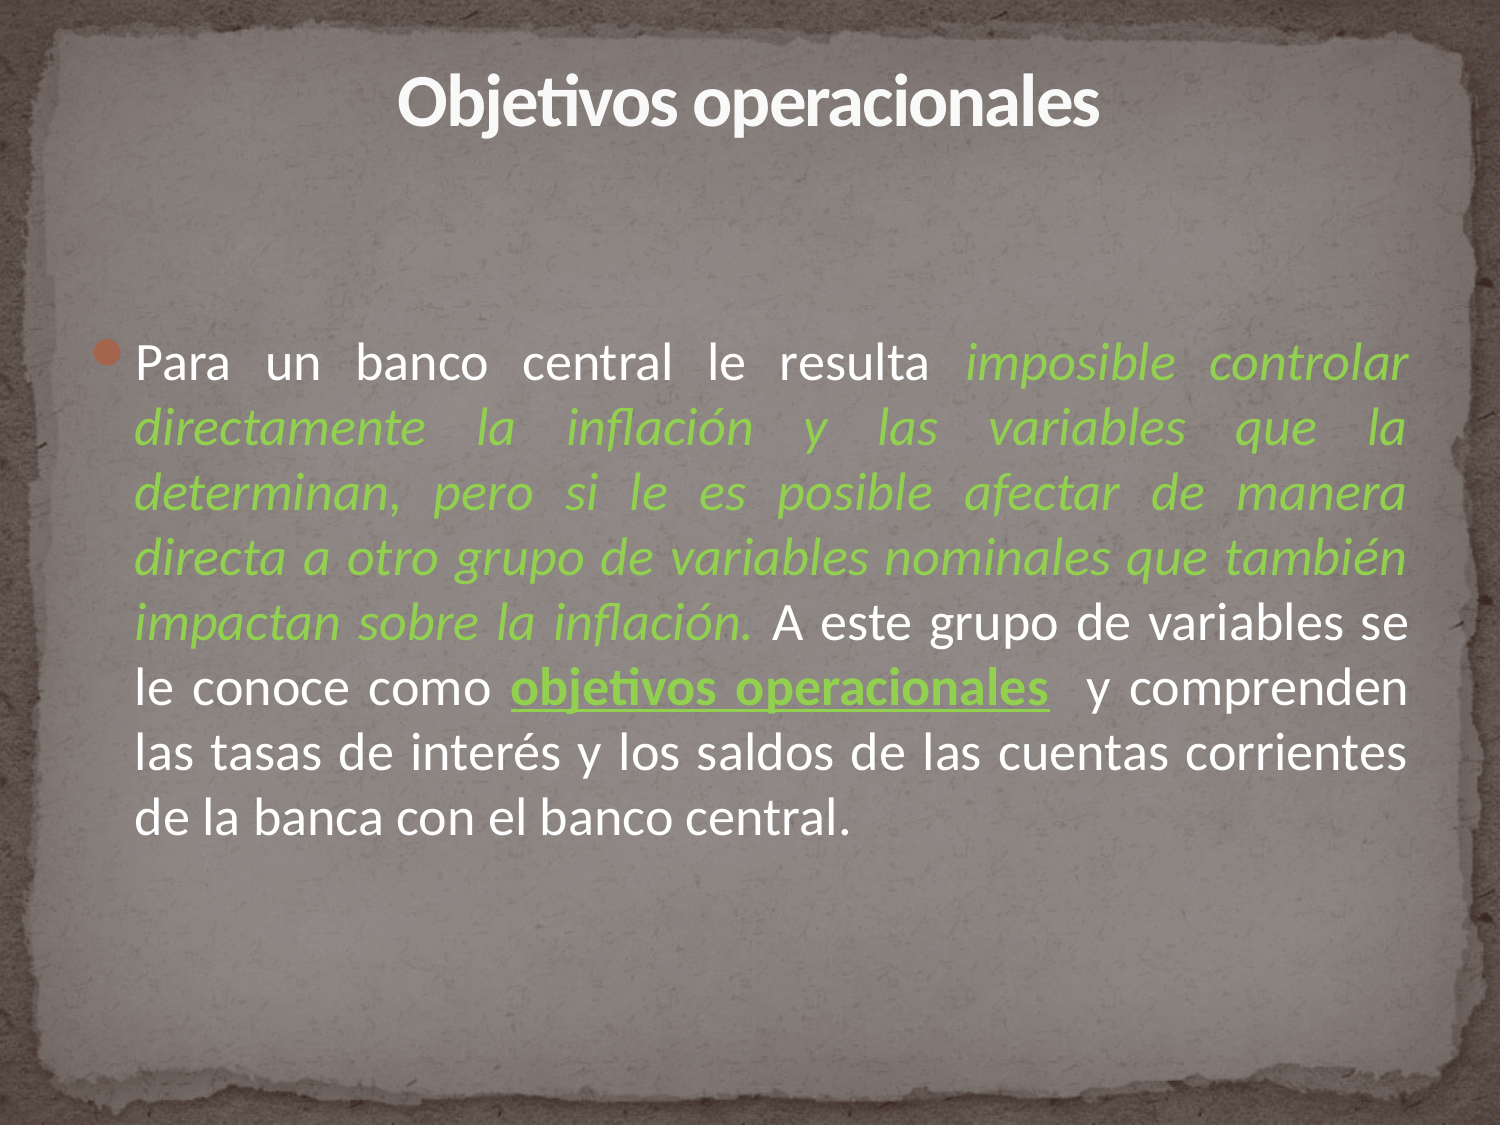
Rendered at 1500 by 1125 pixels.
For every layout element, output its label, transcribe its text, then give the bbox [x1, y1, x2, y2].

title Objetivos operacionales [74, 24, 1425, 150]
list Para un banco central le resulta imposible controlar directamente la inflación y las variables que la determinan, pero si le es posible afectar de manera directa a otro grupo de variables nominales que también impactan sobre la inflación. A este grupo de variables se le conoce como objetivos operacionales y comprenden las tasas de interés y los saldos de las cuentas corrientes de la banca con el banco central. [75, 249, 1425, 1000]
